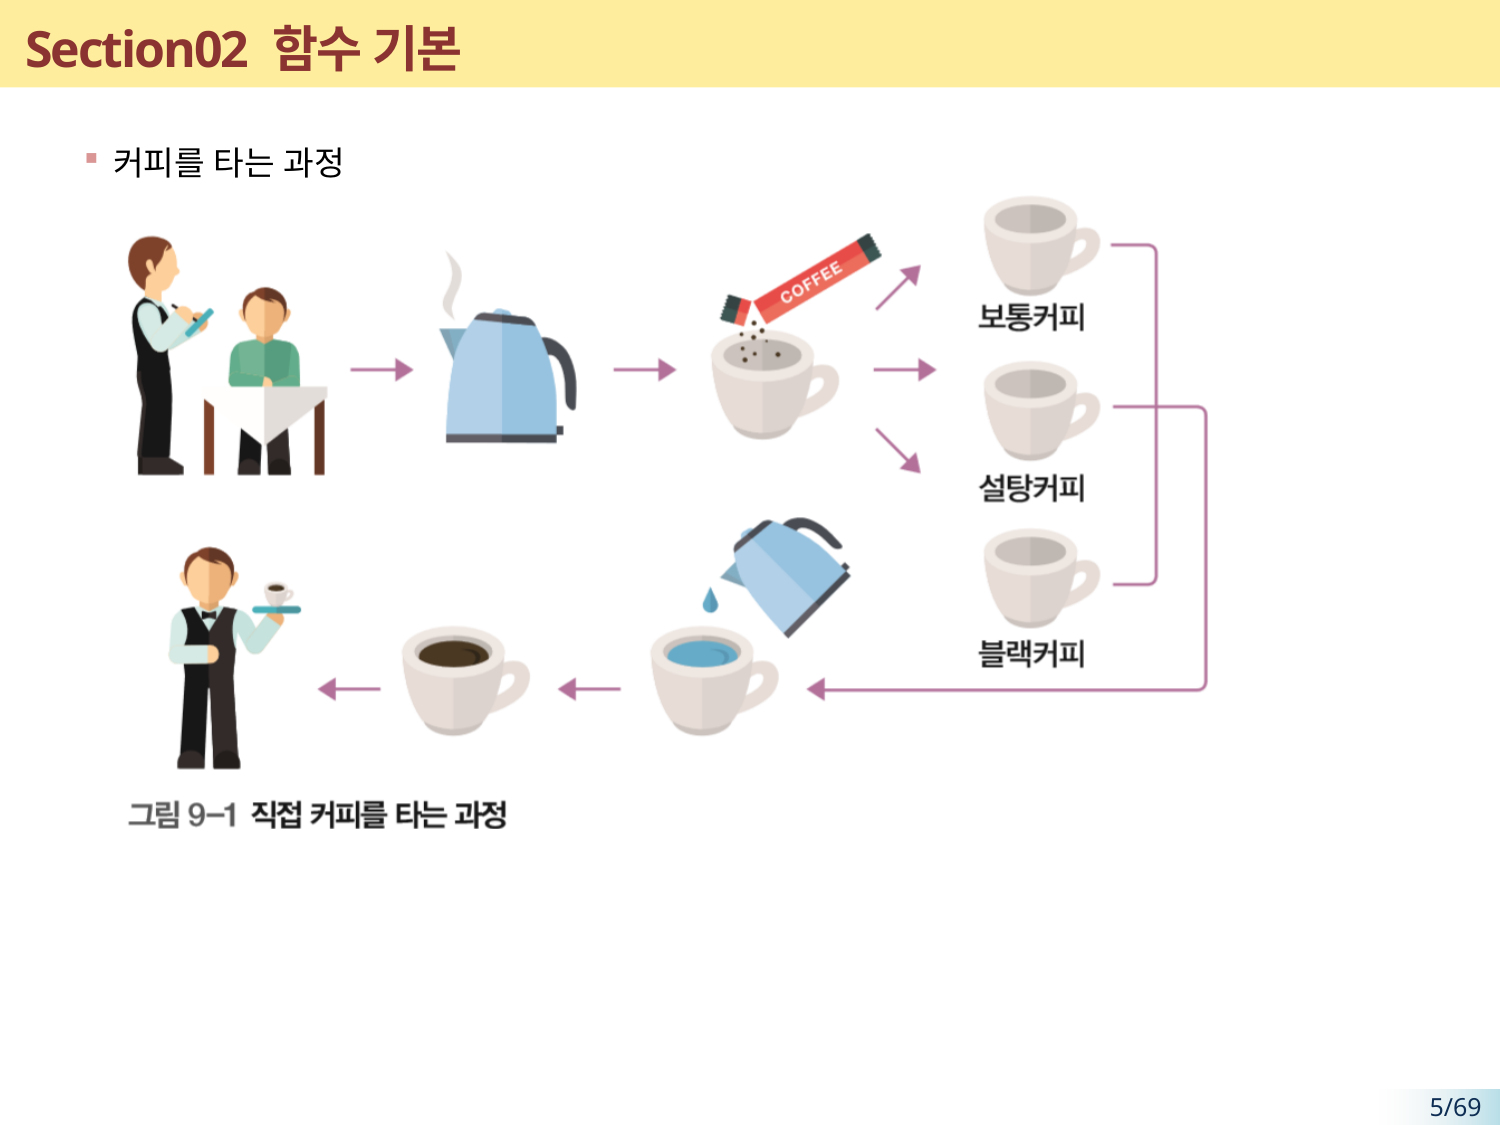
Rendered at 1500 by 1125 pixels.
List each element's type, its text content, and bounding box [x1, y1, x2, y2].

picture [117, 193, 1210, 829]
title Section02 함수 기본 [10, 8, 1288, 87]
list 커피를 타는 과정 [10, 126, 1481, 1057]
